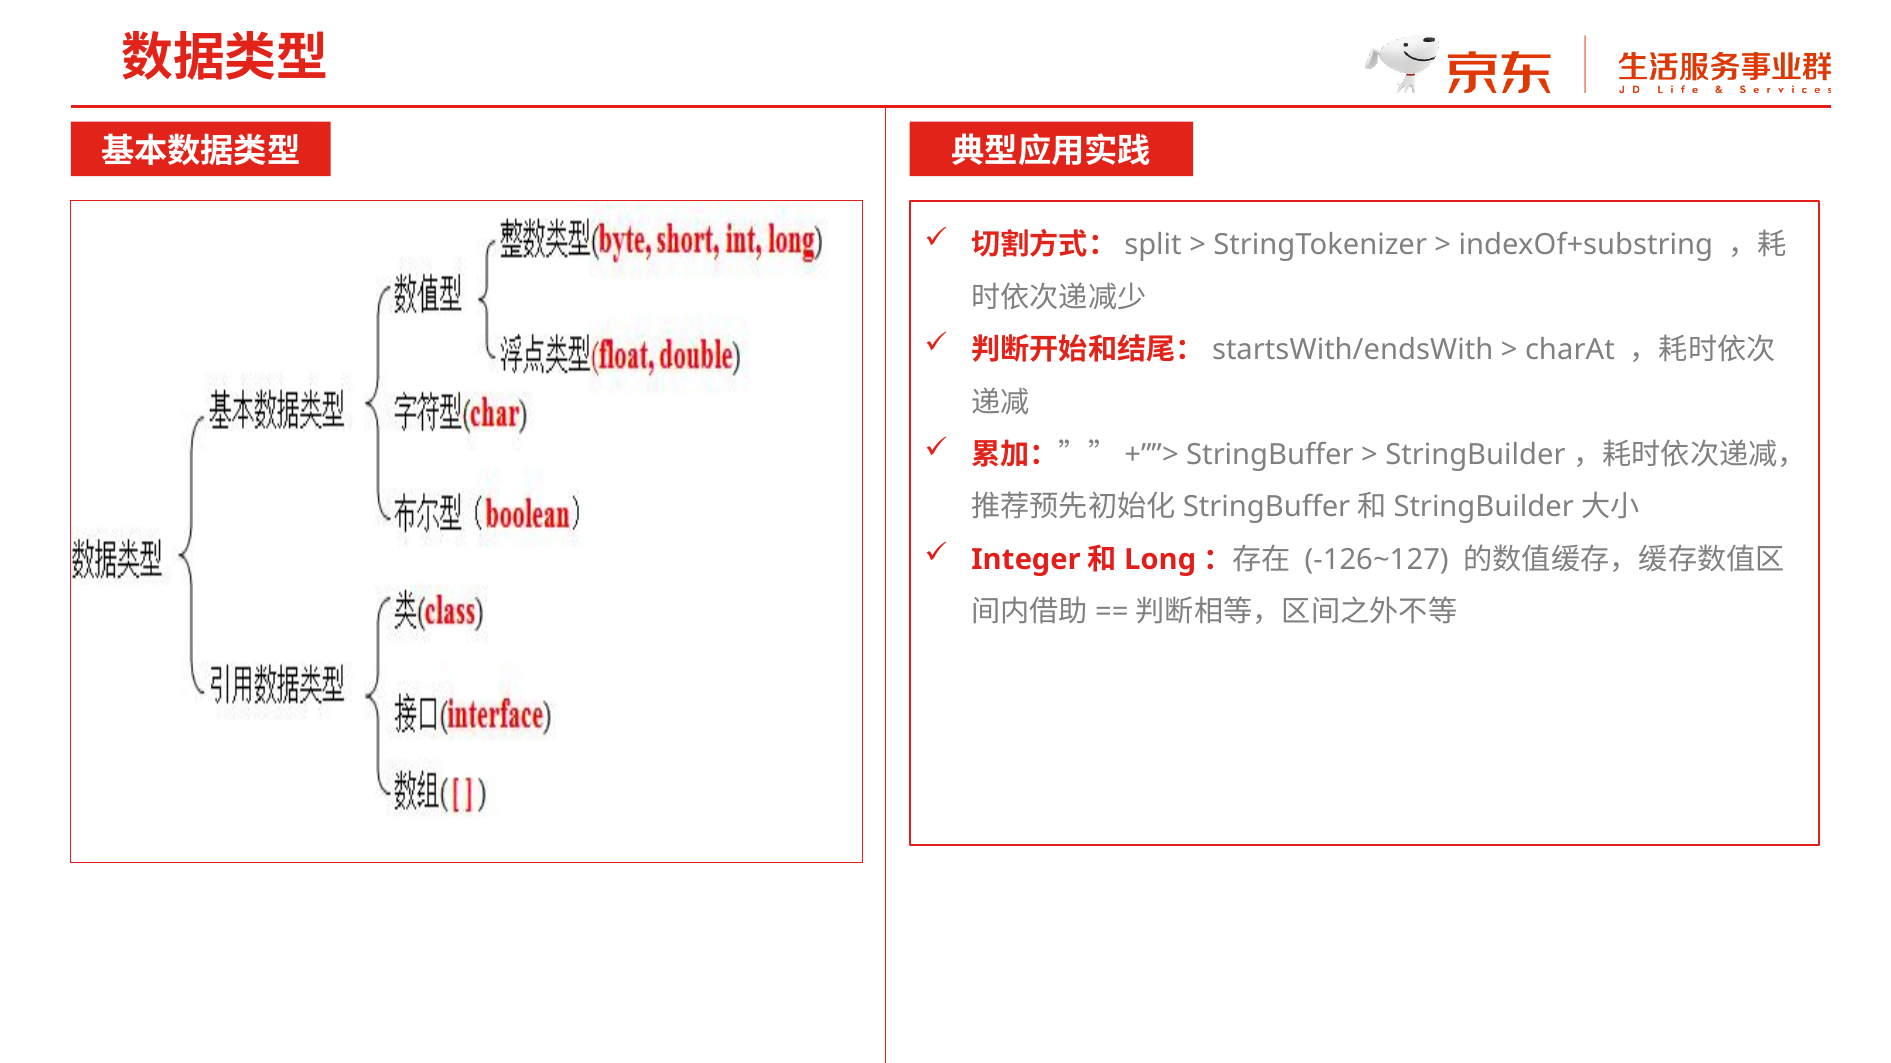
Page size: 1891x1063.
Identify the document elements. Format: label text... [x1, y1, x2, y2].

picture [70, 200, 863, 863]
text_box 典型应用实践 [909, 121, 1194, 177]
text_box 基本数据类型 [70, 121, 331, 177]
picture [1365, 35, 1831, 93]
list 数据类型 [106, 23, 638, 95]
text_box 切割方式：split > StringTokenizer > indexOf+substring ，耗时依次递减少 判断开始和结尾：startsWith/endsWith > charAt ，耗时依次递减 累加：””+””> StringBuffer > StringBuilder，耗时依次递减，推荐预先初始化StringBuffer和StringBuilder大小 Integer和Long：存在 (-126~127) 的数值缓存，缓存数值区间内借助==判断相等，区间之外不等 [909, 200, 1820, 845]
